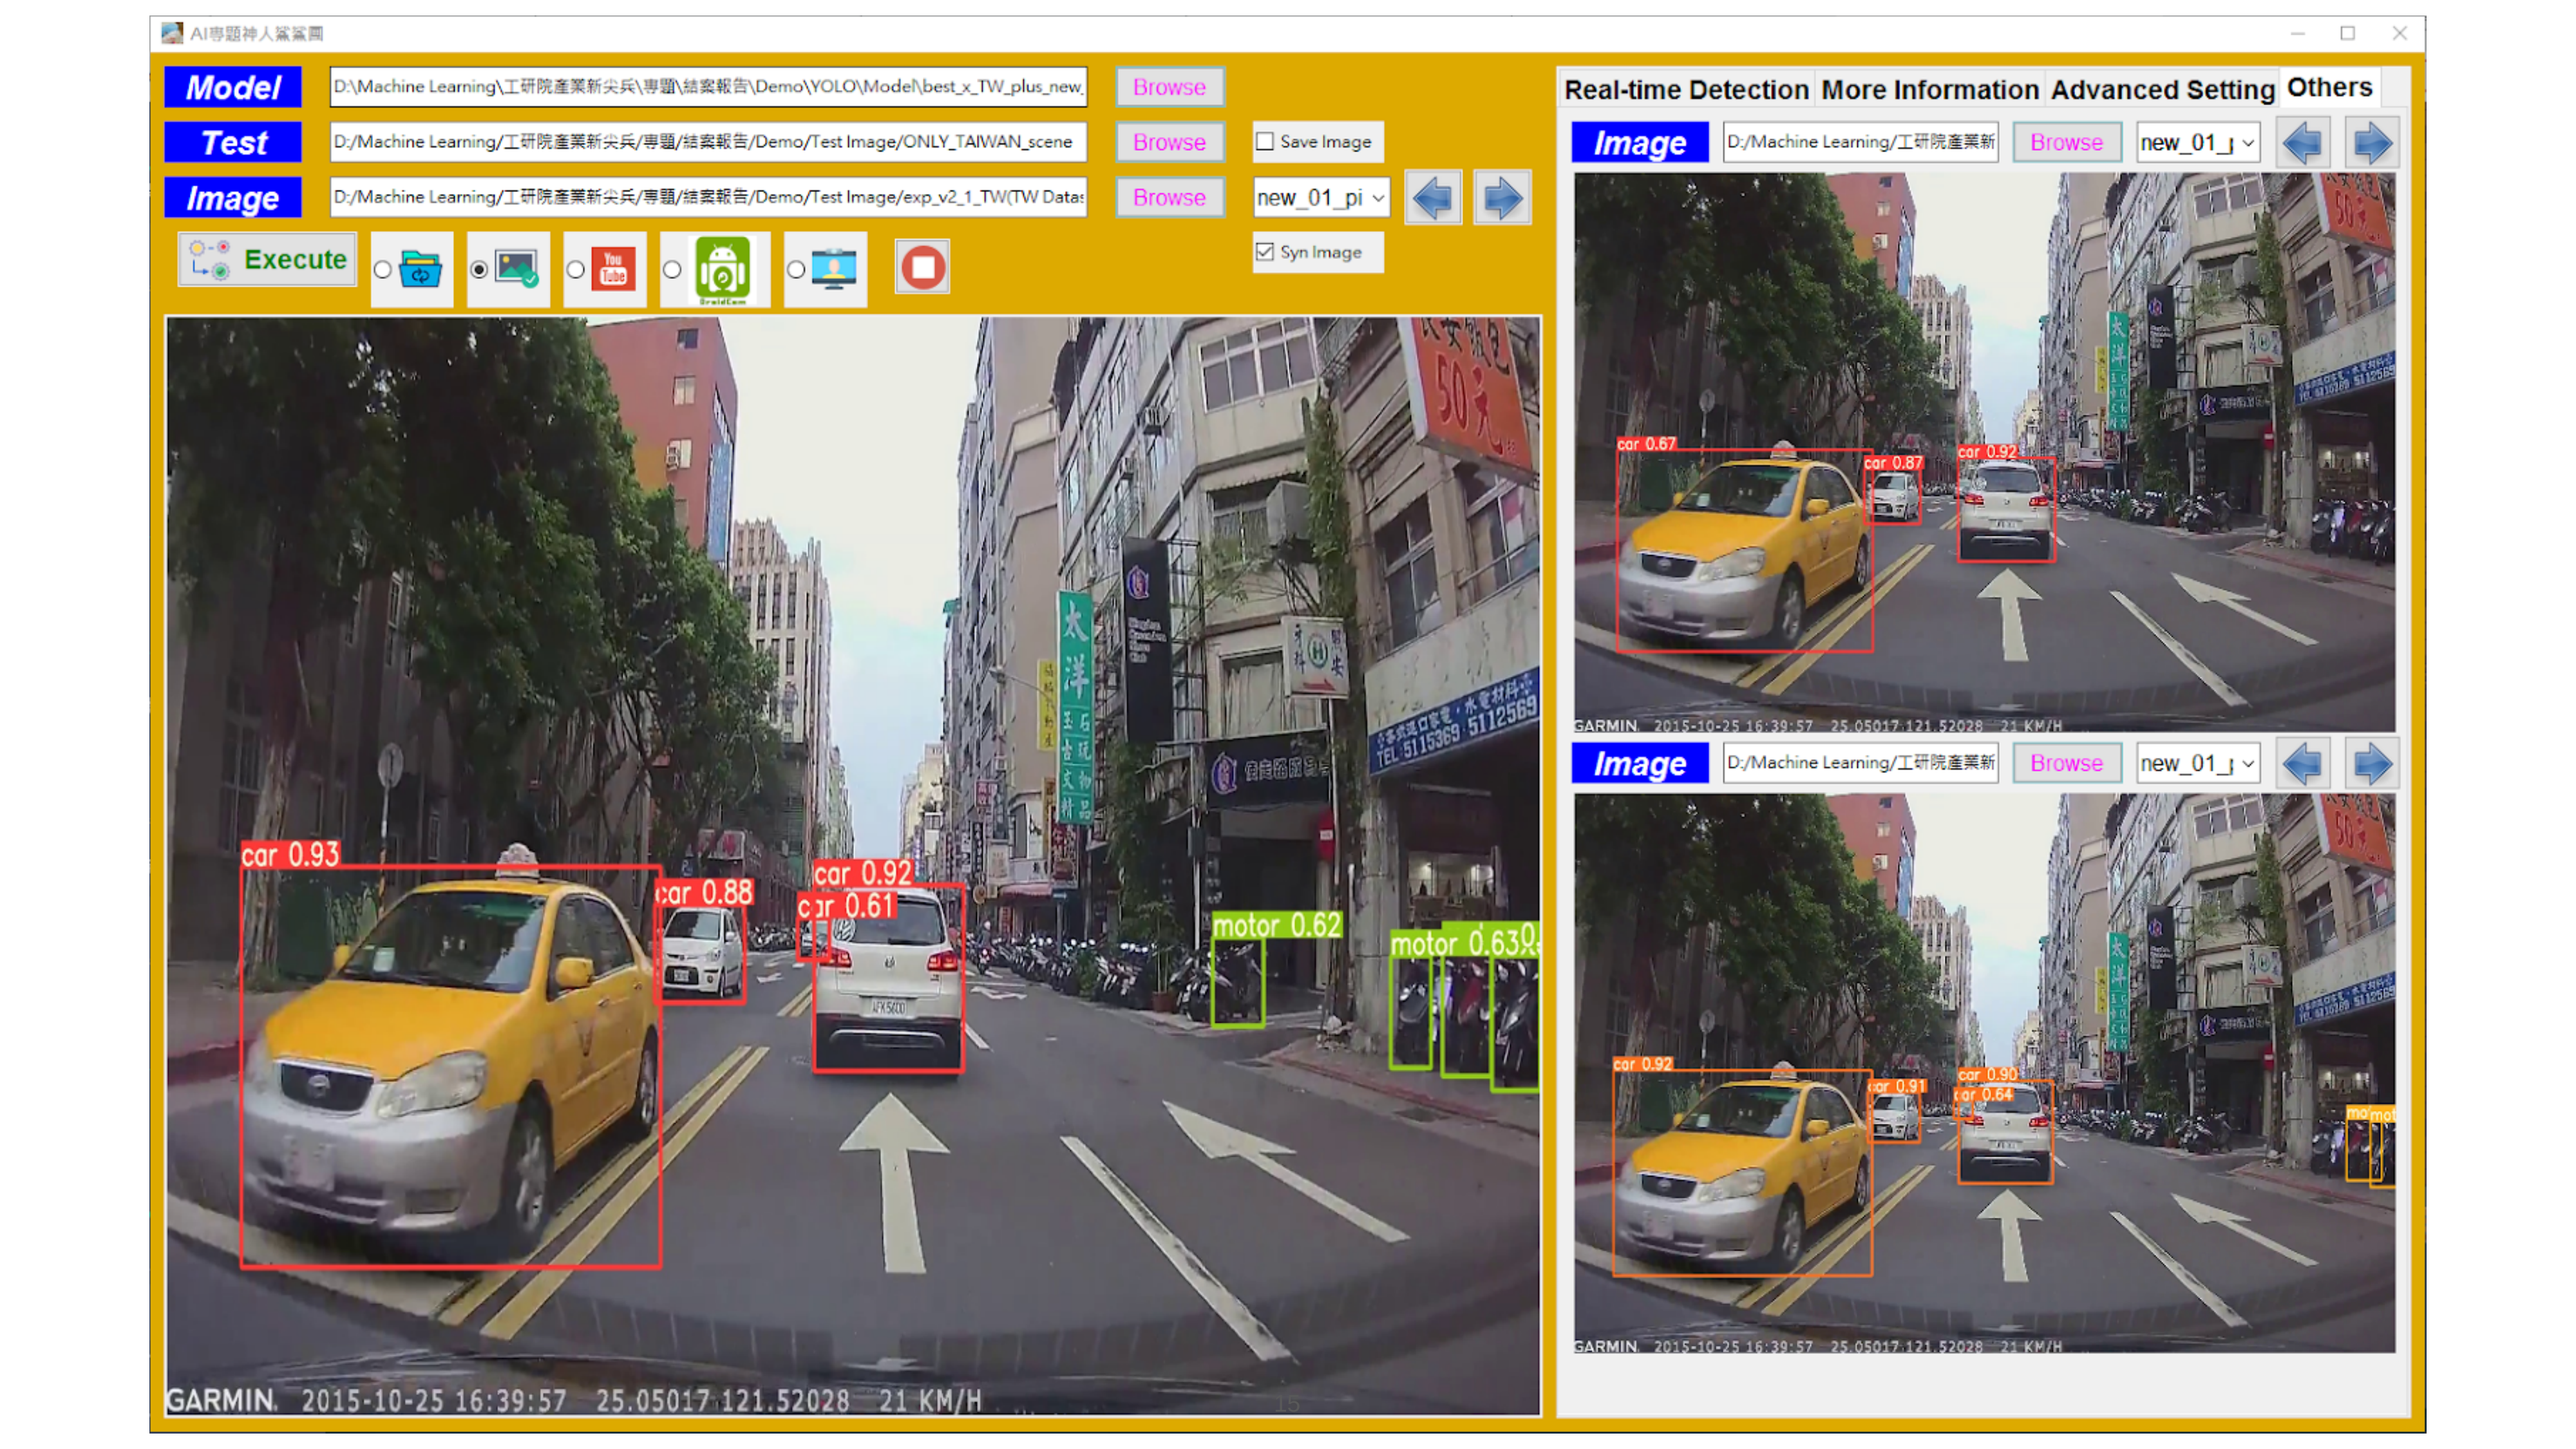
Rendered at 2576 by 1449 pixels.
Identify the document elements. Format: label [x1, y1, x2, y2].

picture [149, 15, 2427, 1434]
